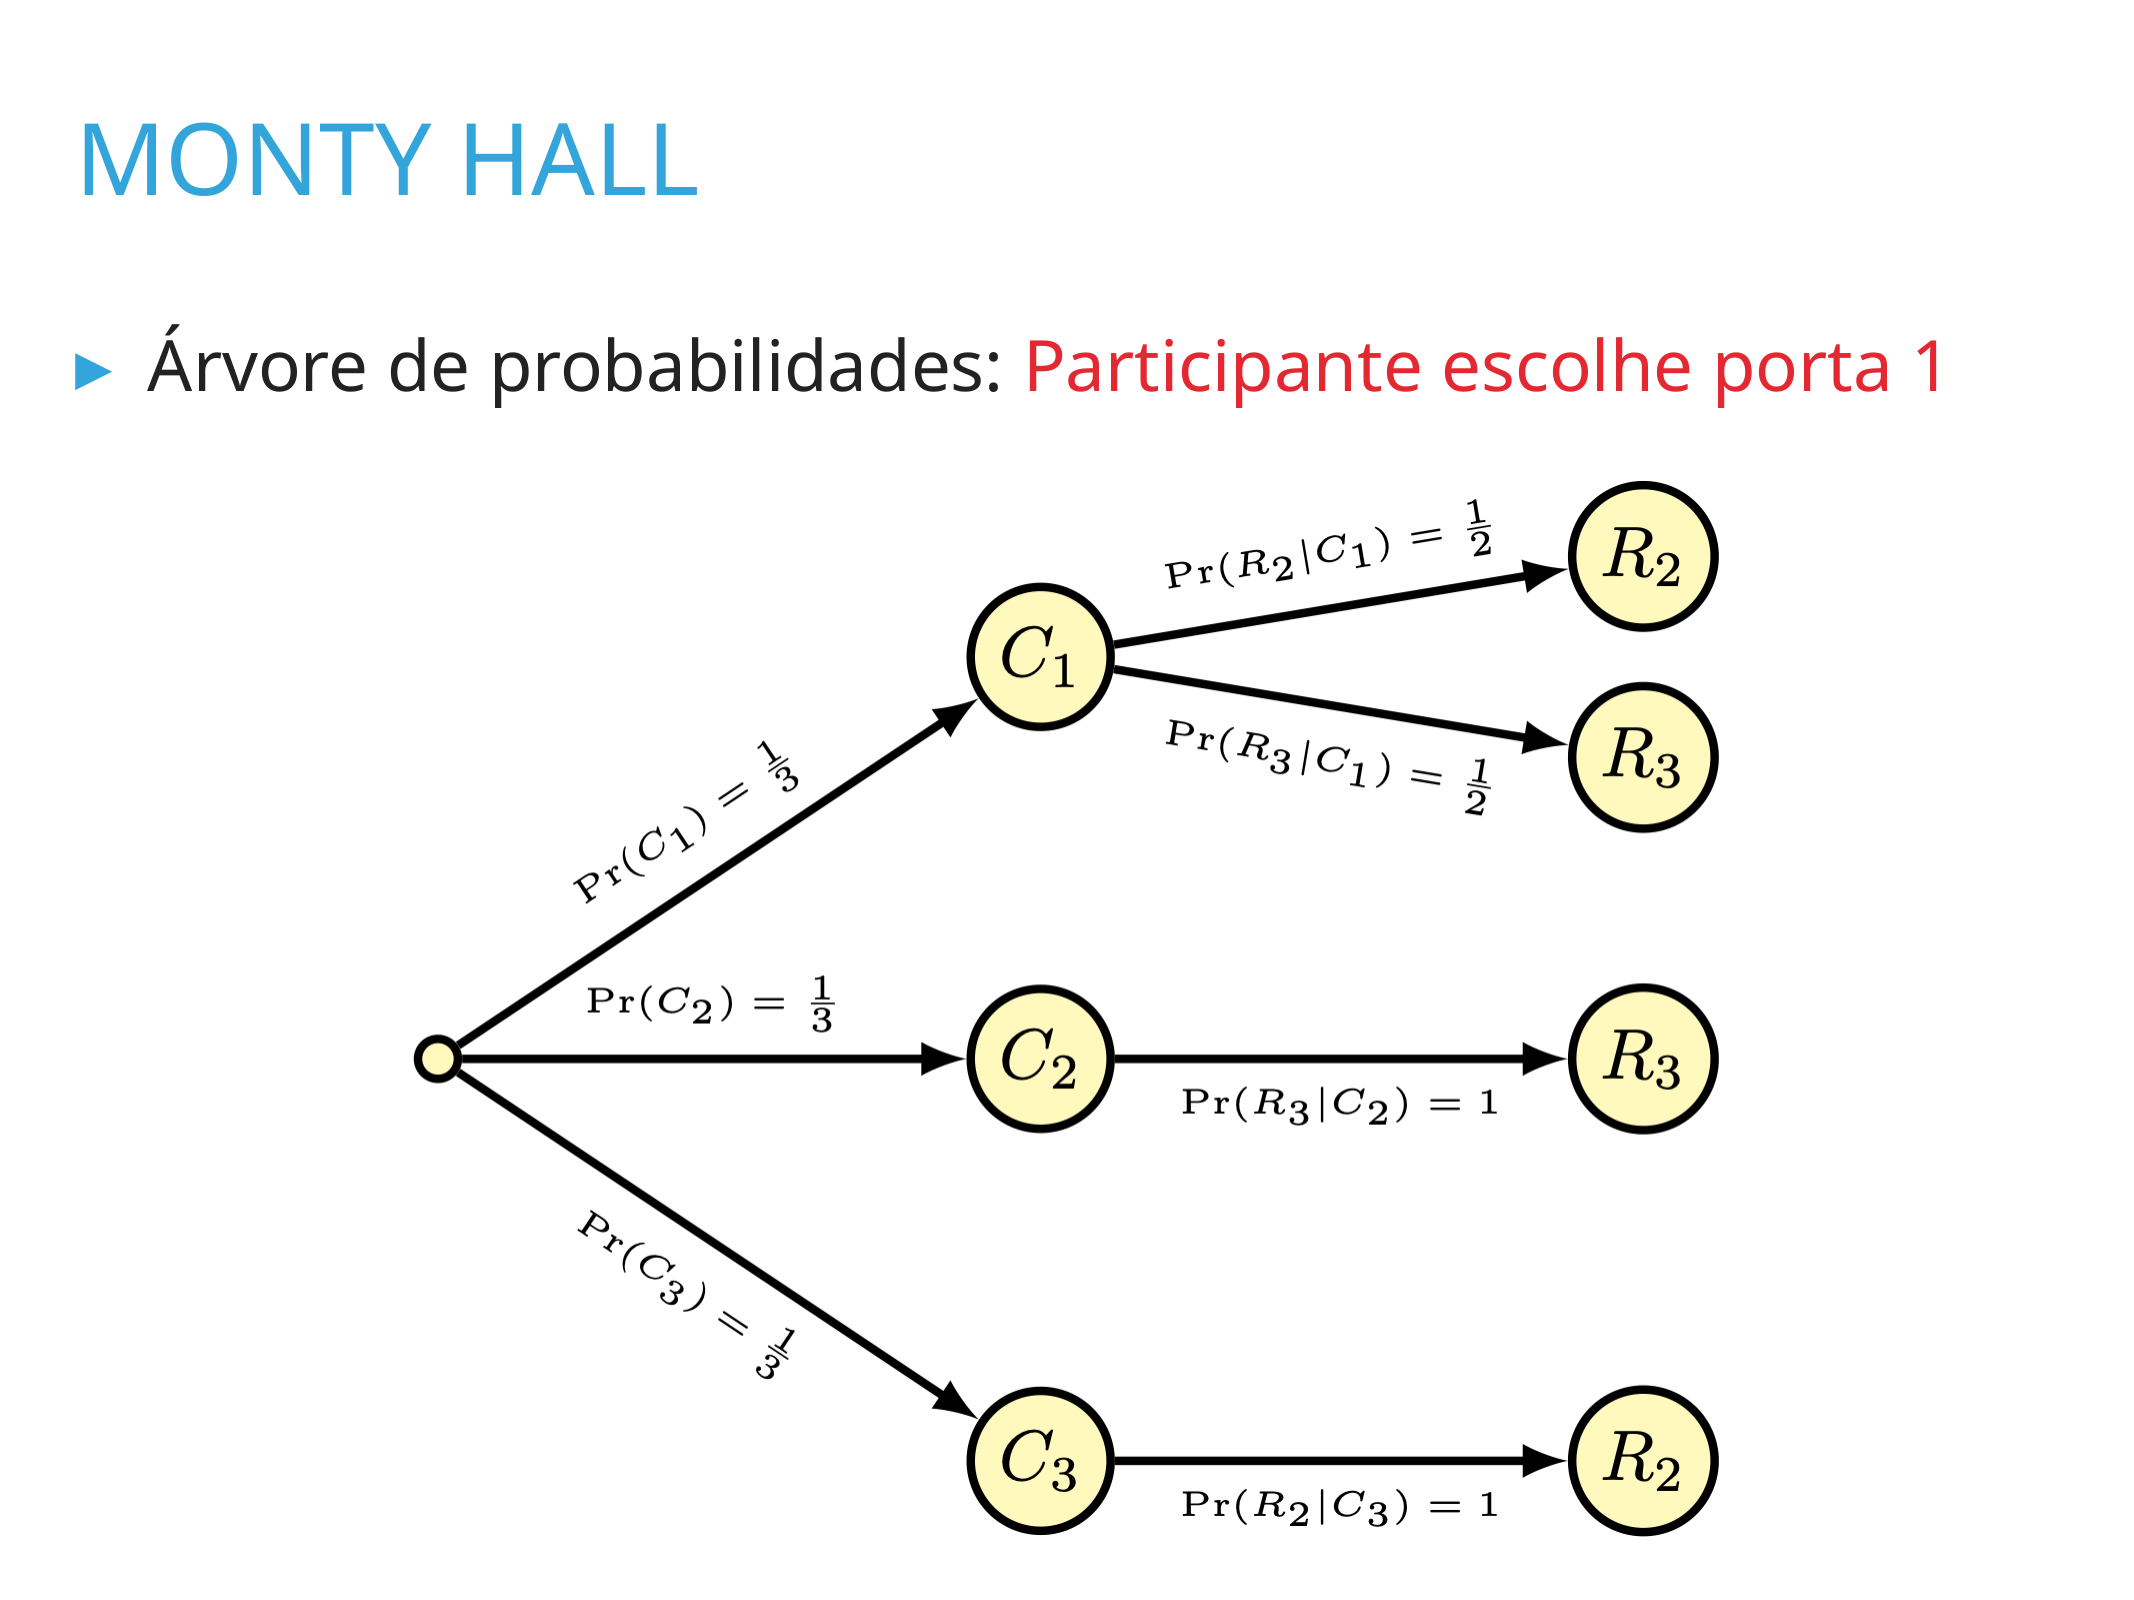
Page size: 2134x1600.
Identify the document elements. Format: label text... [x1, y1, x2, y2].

picture [413, 480, 1720, 1538]
text_box Monty hall [66, 110, 2067, 230]
text_box Árvore de probabilidades: Participante escolhe porta 1 [66, 312, 2067, 1315]
